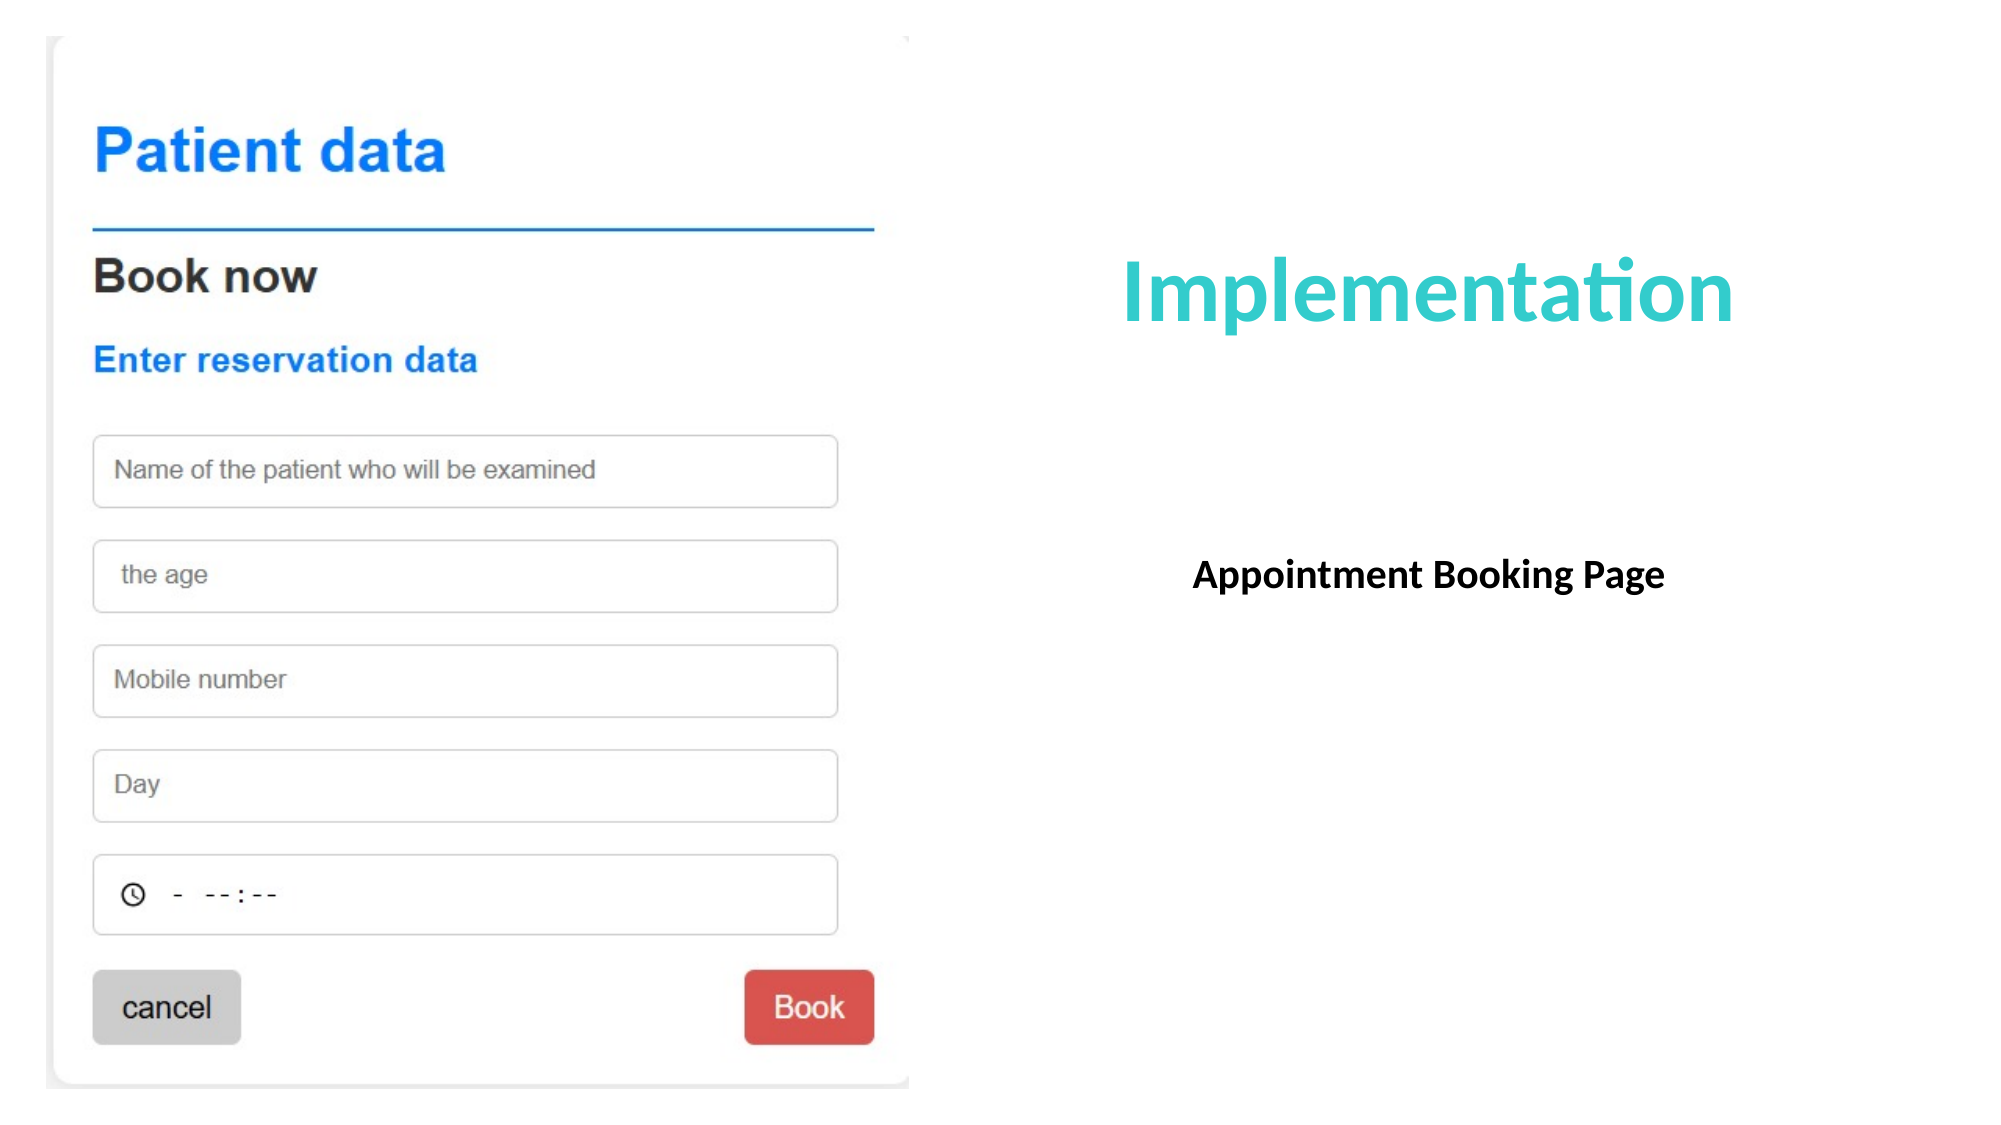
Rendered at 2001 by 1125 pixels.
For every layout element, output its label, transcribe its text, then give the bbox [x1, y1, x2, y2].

text_box Implementation [1106, 222, 1752, 348]
picture [46, 36, 909, 1089]
text_box Appointment Booking Page [929, 529, 1929, 605]
